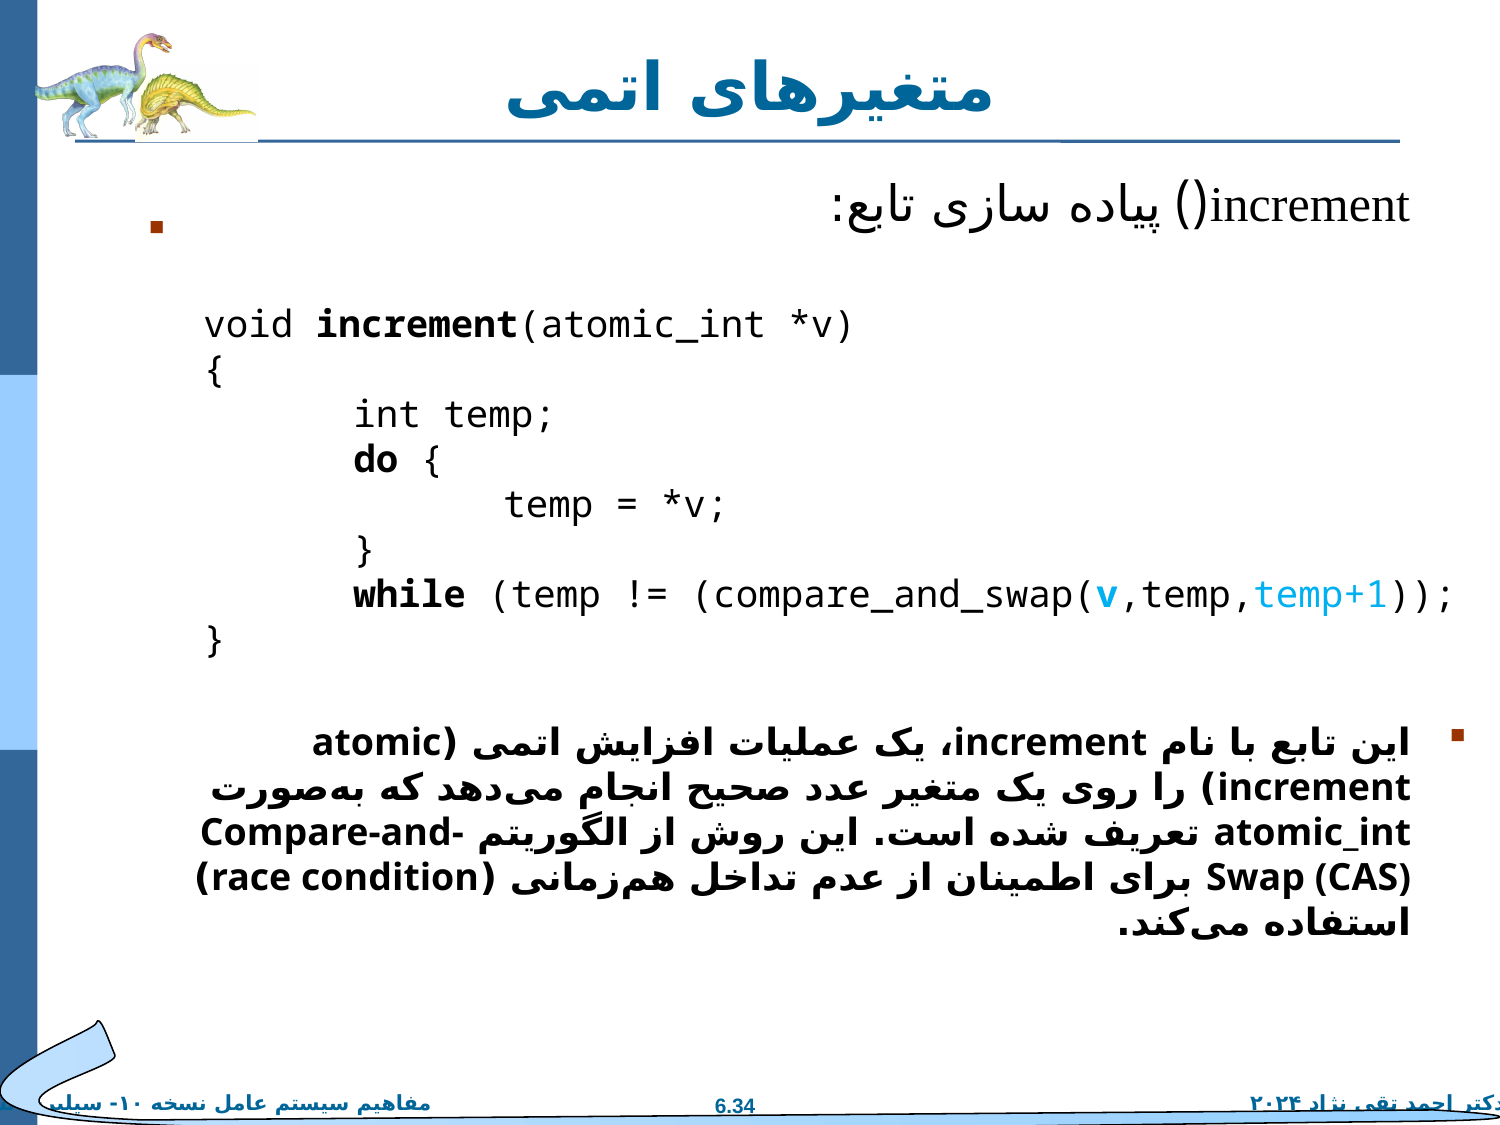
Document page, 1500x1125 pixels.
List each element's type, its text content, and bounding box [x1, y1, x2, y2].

list void increment(atomic_int *v) { int temp; do { temp = *v; } while (temp != (compare_and_swap(v,temp,temp+1)); } این تابع با نام increment، یک عملیات افزایش اتمی (atomic increment) را روی یک متغیر عدد صحیح انجام می‌دهد که به‌صورت atomic_int تعریف شده است. این روش از الگوریتم Compare-and-Swap (CAS) برای اطمینان از عدم تداخل هم‌زمانی (race condition) استفاده می‌کند. [132, 202, 1483, 1077]
text_box increment() پیاده سازی تابع: [624, 164, 1425, 240]
title متغیر‌های اتمی [75, 36, 1425, 132]
picture [18, 20, 258, 151]
